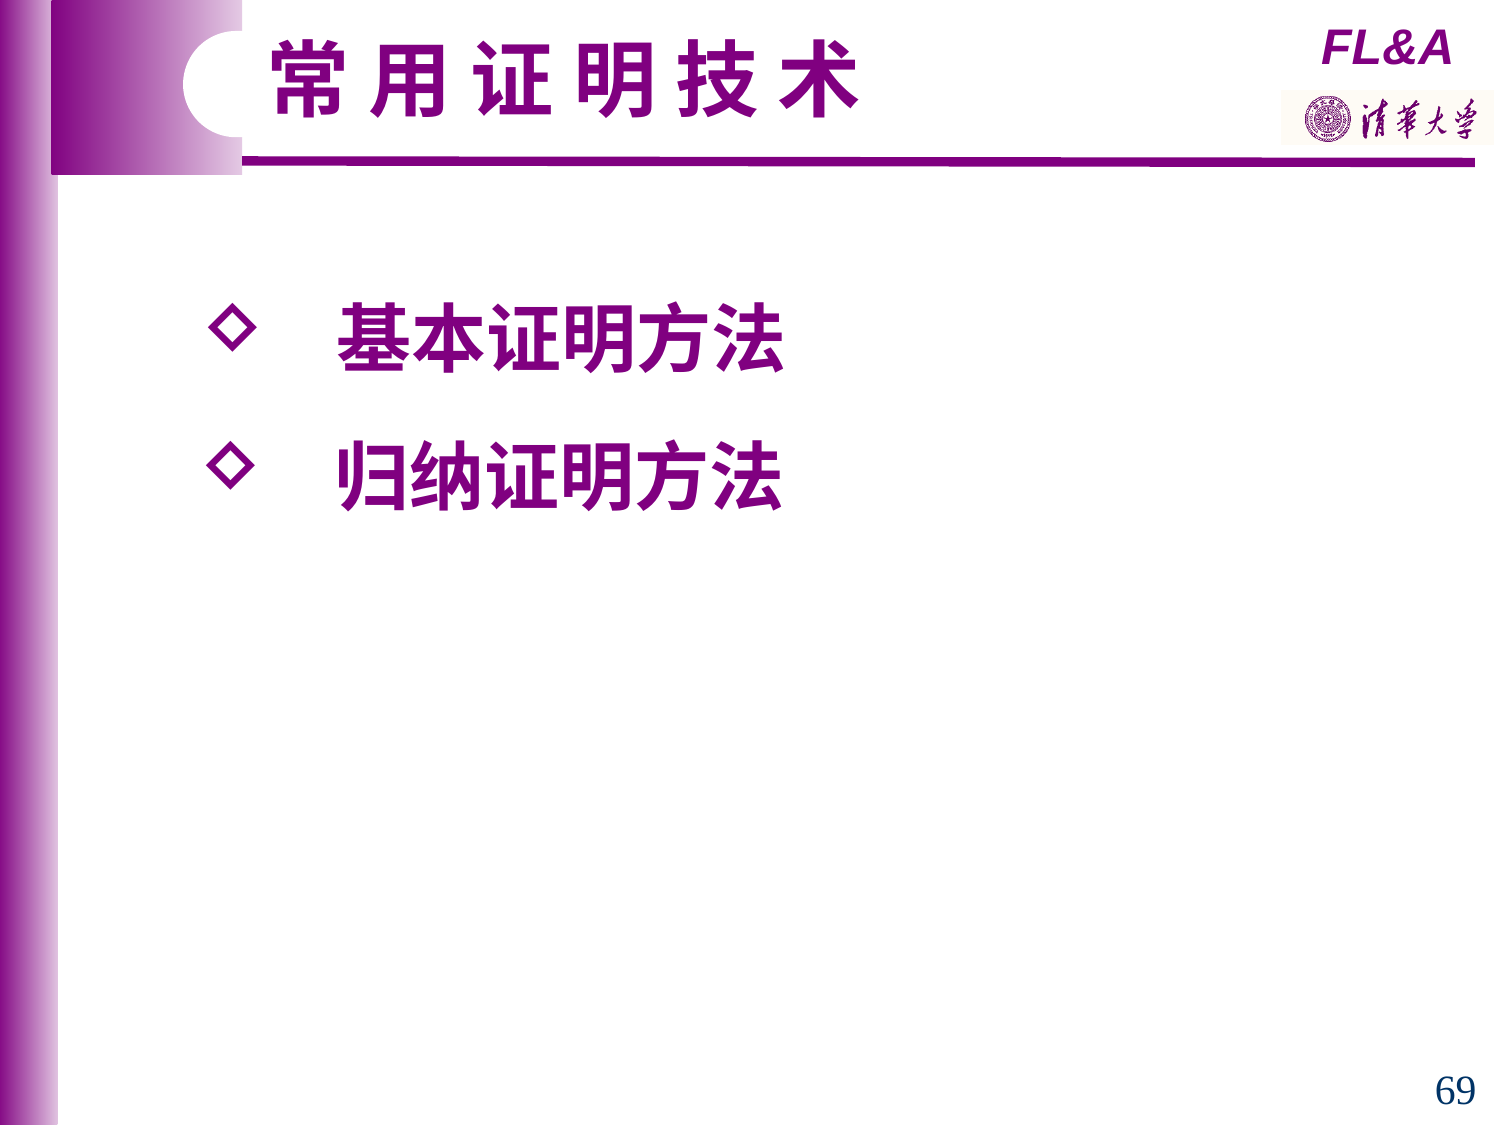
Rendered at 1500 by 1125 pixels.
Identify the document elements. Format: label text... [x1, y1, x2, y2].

text_box 基本证明方法 [184, 283, 806, 389]
picture [1281, 90, 1494, 145]
text_box 69 [1411, 1061, 1500, 1122]
text_box 归纳证明方法 [183, 421, 833, 527]
text_box 常 用 证 明 技 术 [251, 31, 877, 136]
